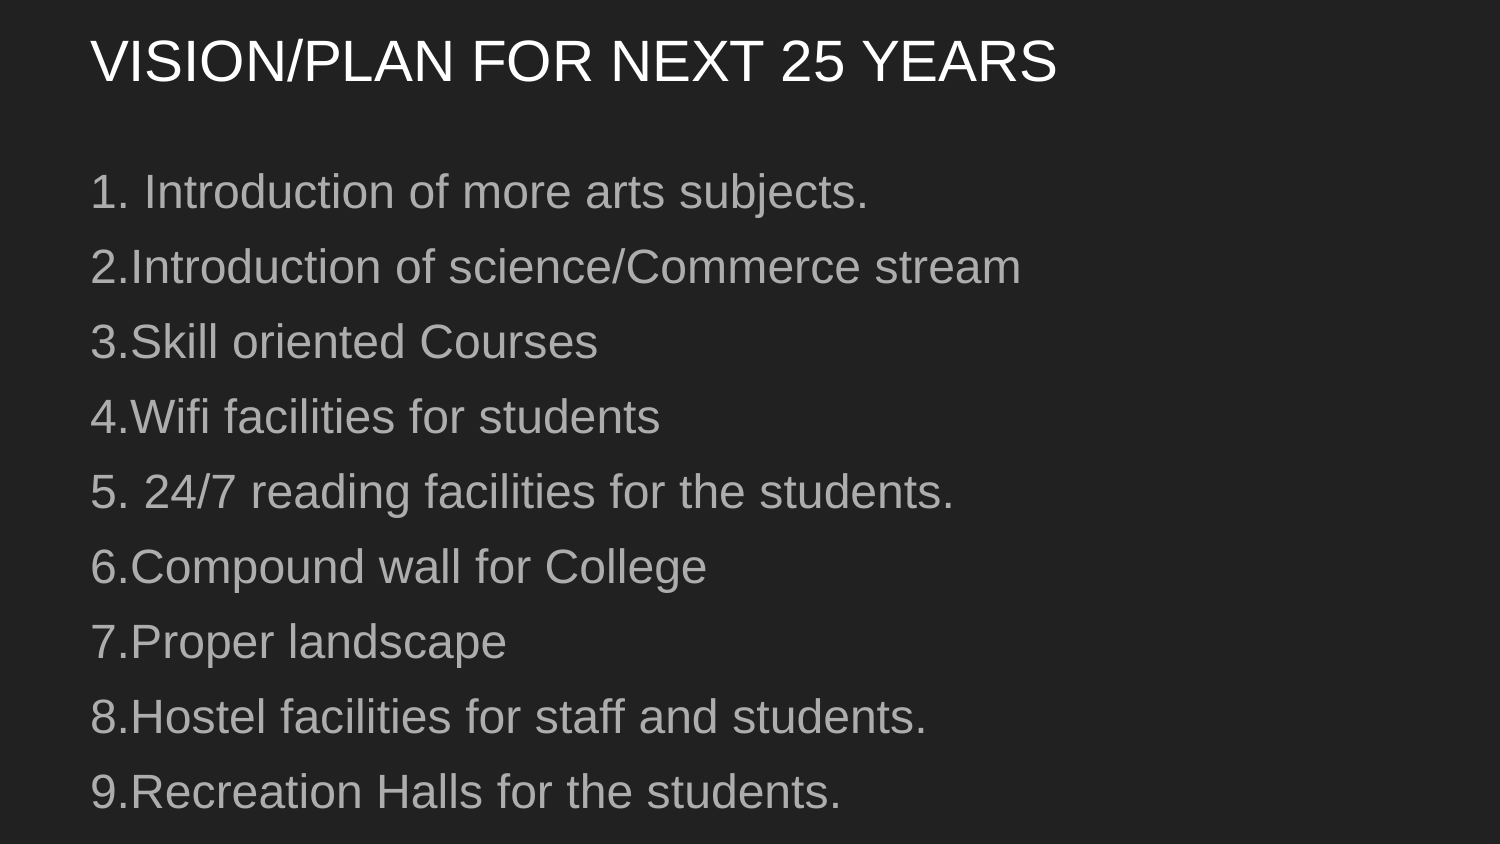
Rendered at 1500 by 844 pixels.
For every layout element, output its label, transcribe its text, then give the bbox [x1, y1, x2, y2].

list 1. Introduction of more arts subjects. 2.Introduction of science/Commerce stream 3.Skill oriented Courses 4.Wifi facilities for students 5. 24/7 reading facilities for the students. 6.Compound wall for College 7.Proper landscape 8.Hostel facilities for staff and students. 9.Recreation Halls for the students. [75, 144, 1425, 836]
title VISION/PLAN FOR NEXT 25 YEARS [75, 11, 1425, 101]
